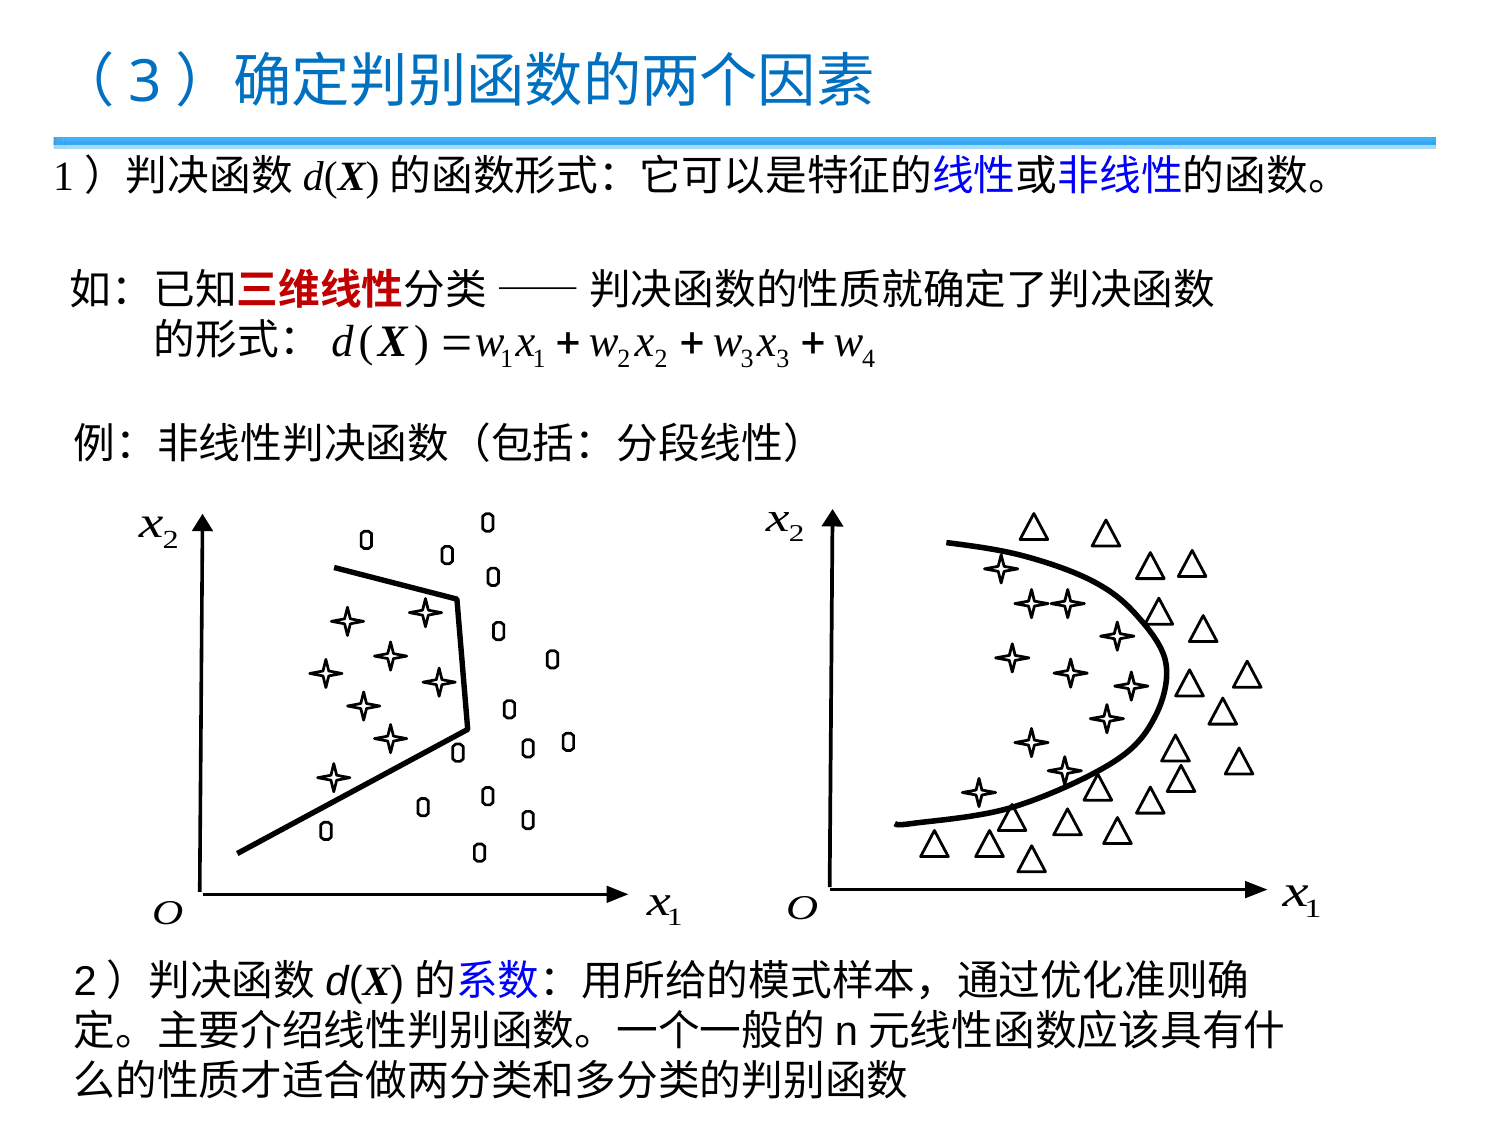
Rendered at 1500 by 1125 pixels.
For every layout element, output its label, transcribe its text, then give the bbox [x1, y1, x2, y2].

picture [754, 474, 1329, 945]
picture [53, 137, 1436, 149]
picture [126, 479, 693, 950]
text_box 2）判决函数d(X)的系数：用所给的模式样本，通过优化准则确定。主要介绍线性判别函数。一个一般的n元线性函数应该具有什么的性质才适合做两分类和多分类的判别函数 [73, 953, 1318, 1104]
text_box 例：非线性判决函数（包括：分段线性） [73, 416, 826, 467]
text_box 1）判决函数d(X)的函数形式：它可以是特征的线性或非线性的函数。 [53, 149, 1412, 200]
list （3）确定判别函数的两个因素 [41, 31, 1459, 126]
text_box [69, 262, 1446, 380]
